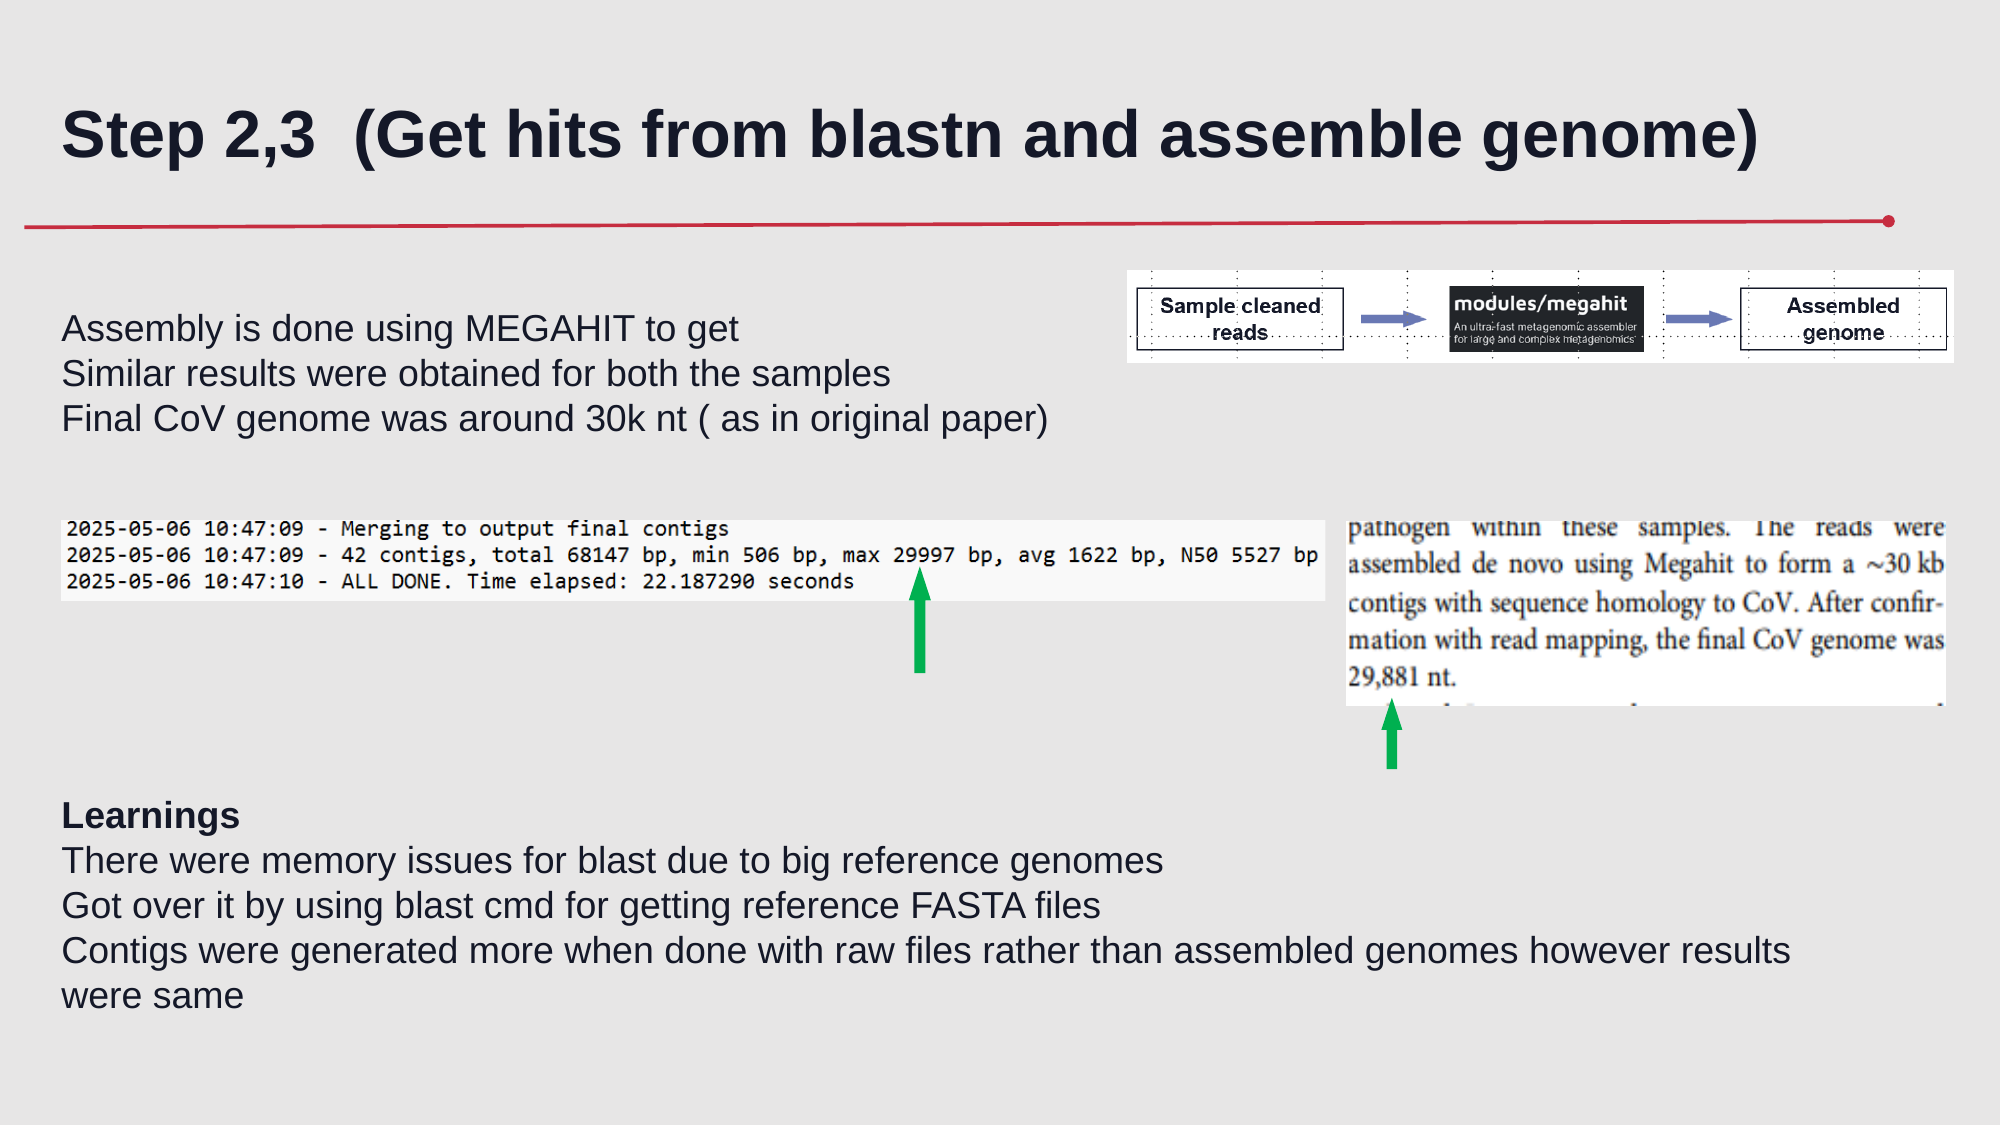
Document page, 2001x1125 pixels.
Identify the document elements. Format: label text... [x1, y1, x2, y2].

picture [1346, 521, 1946, 706]
text_box Assembly is done using MEGAHIT to get Similar results were obtained for both the samples Final CoV genome was around 30k nt ( as in original paper) [46, 296, 1502, 492]
picture [61, 520, 1326, 601]
text_box Step 2,3 (Get hits from blastn and assemble genome) [46, 83, 1976, 178]
picture [1127, 270, 1954, 363]
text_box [24, 221, 1889, 228]
text_box [1379, 706, 1404, 771]
text_box [907, 601, 933, 675]
text_box Learnings There were memory issues for blast due to big reference genomes Got over it by using blast cmd for getting reference FASTA files Contigs were generated more when done with raw files rather than assembled genomes however results were same [46, 738, 1852, 1024]
